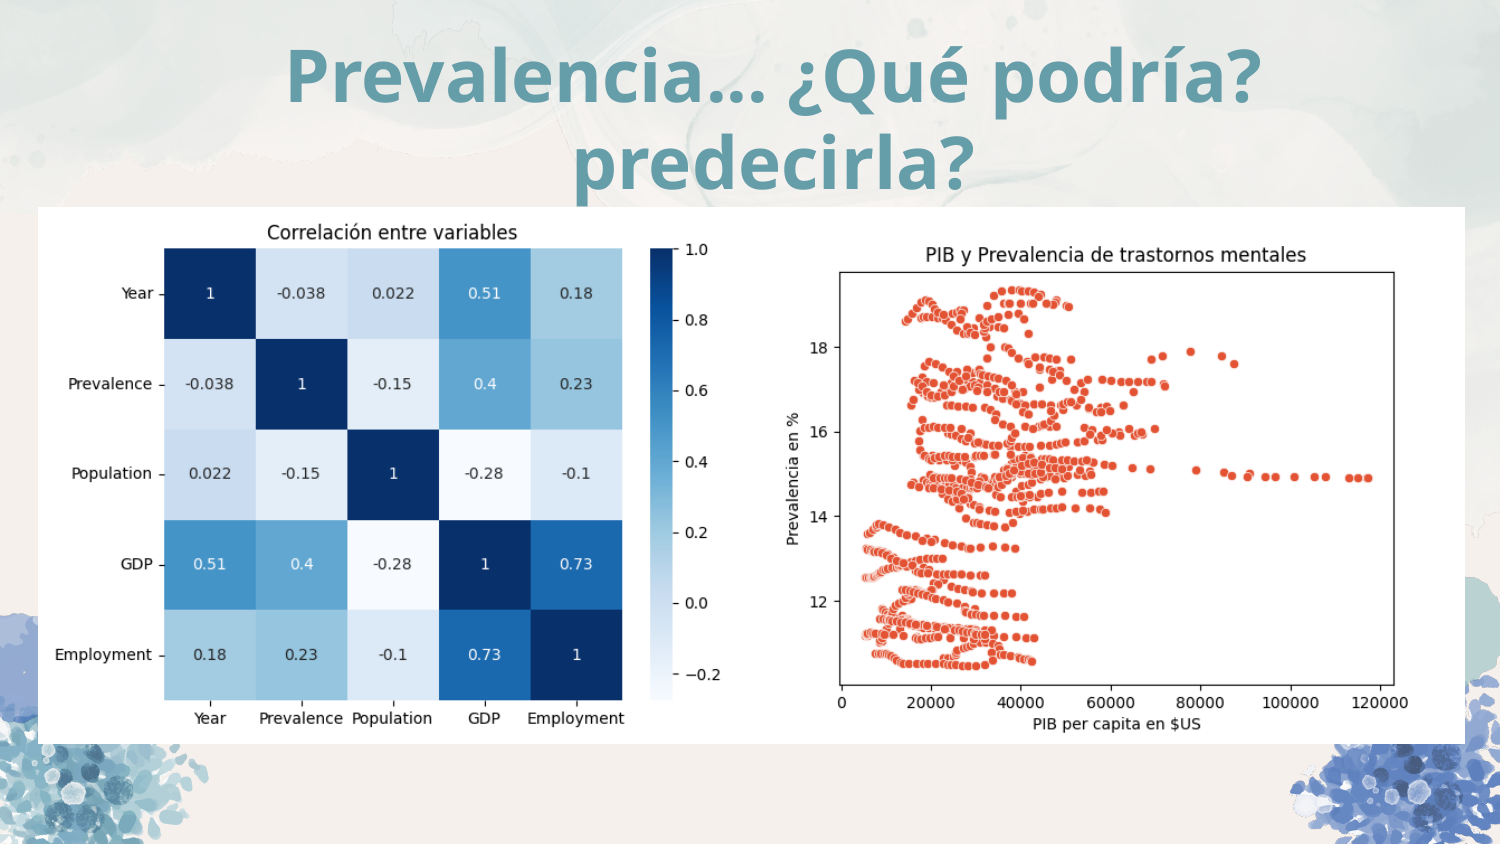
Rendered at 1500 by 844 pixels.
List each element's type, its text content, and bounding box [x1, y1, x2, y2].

subtitle [1233, 722, 1500, 844]
text_box [0, 26, 396, 452]
title Prevalencia... ¿Qué podría? predecirla? [396, 72, 1429, 161]
picture [0, 207, 1500, 768]
